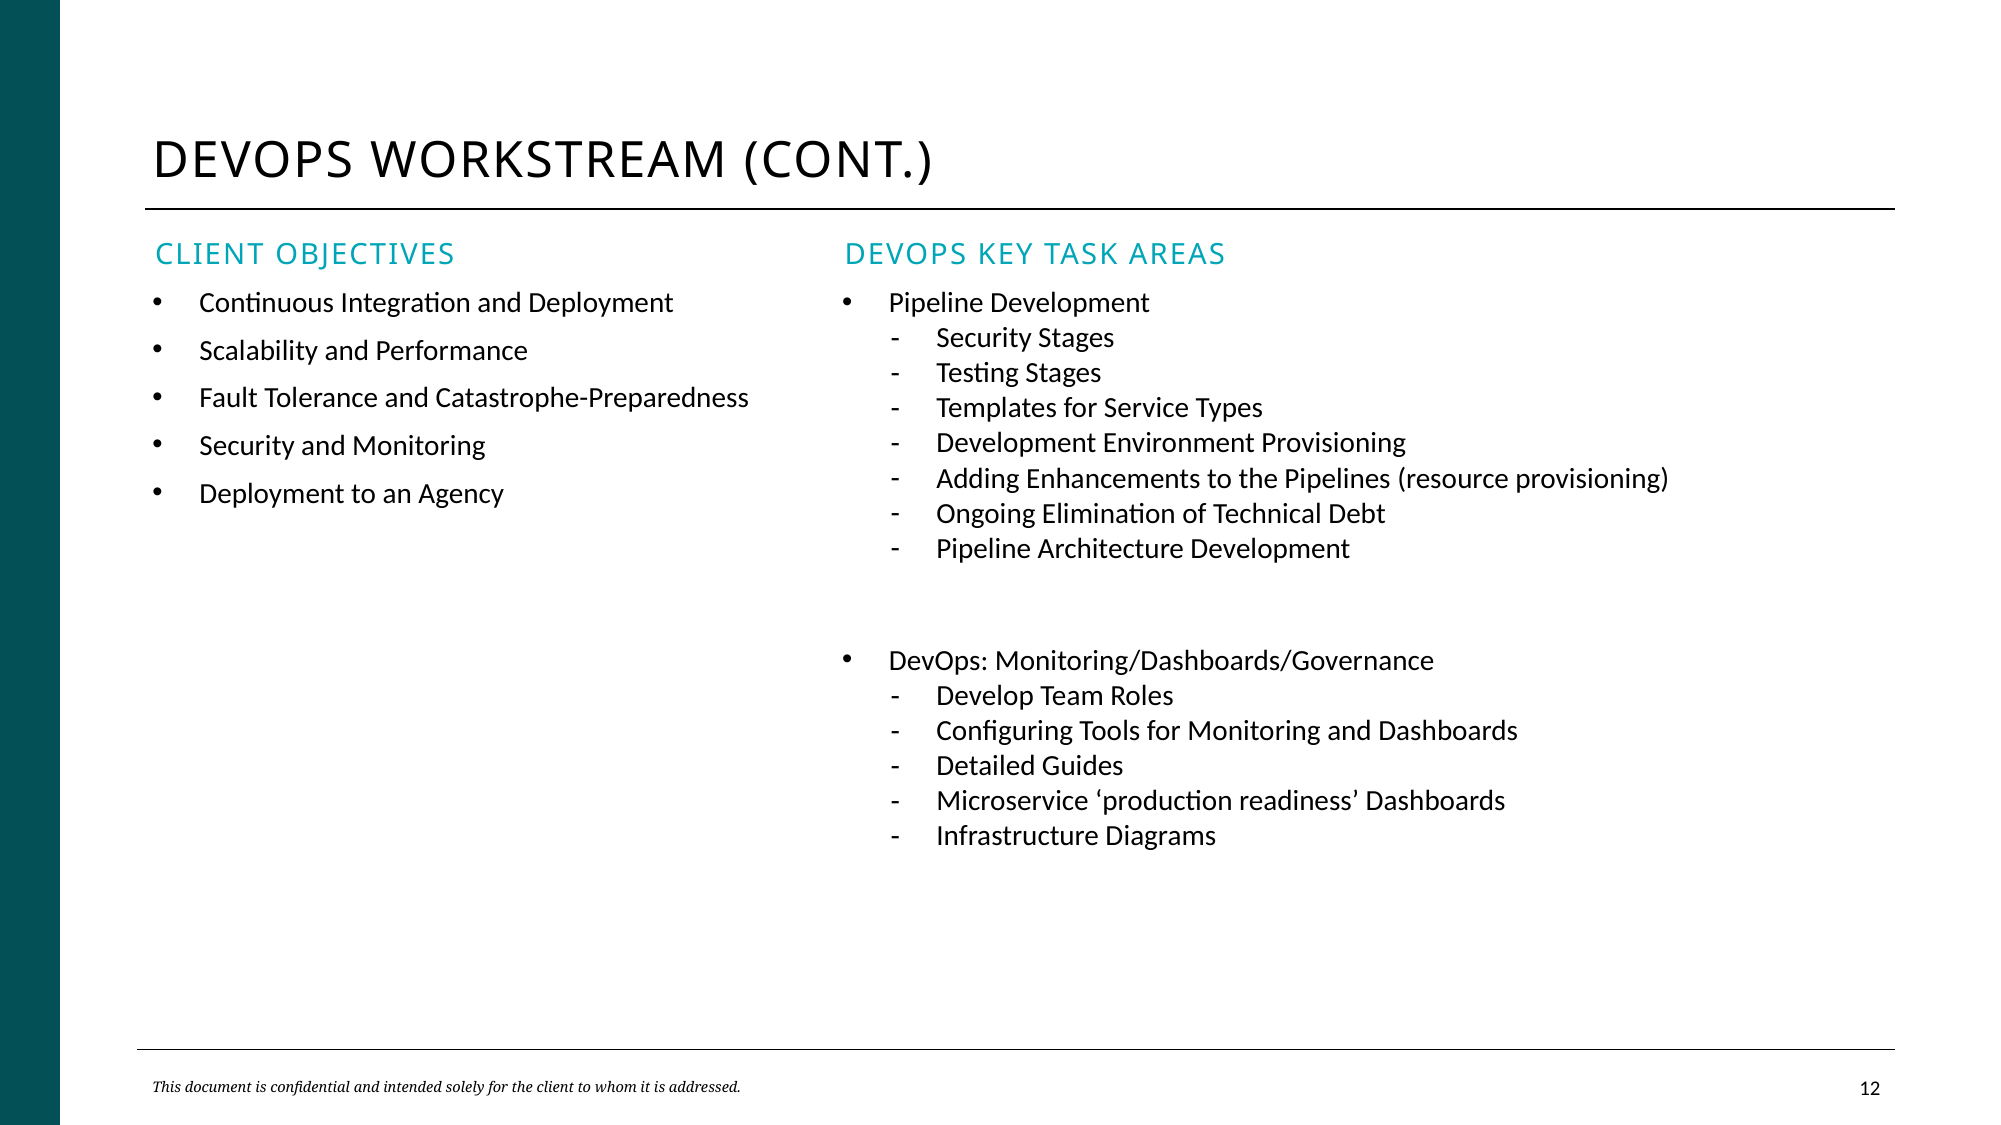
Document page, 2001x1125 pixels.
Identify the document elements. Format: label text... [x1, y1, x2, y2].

slide_number 11 [1820, 1050, 1896, 1125]
footer This document is confidential and intended solely for the client to whom it is addressed. [137, 1049, 1820, 1125]
list DevOps Key task areas Pipeline Development Security Stages Testing Stages Templates for Service Types Development Environment Provisioning Adding Enhancements to the Pipelines (resource provisioning) Ongoing Elimination of Technical Debt Pipeline Architecture Development DevOps: Monitoring/Dashboards/Governance Develop Team Roles Configuring Tools for Monitoring and Dashboards Detailed Guides Microservice ‘production readiness’ Dashboards Infrastructure Diagrams [827, 228, 1896, 1019]
title DevOps WorkStream (Cont.) [137, 34, 1896, 196]
list Client Objectives Continuous Integration and Deployment Scalability and Performance Fault Tolerance and Catastrophe-Preparedness Security and Monitoring Deployment to an Agency [137, 228, 811, 1019]
